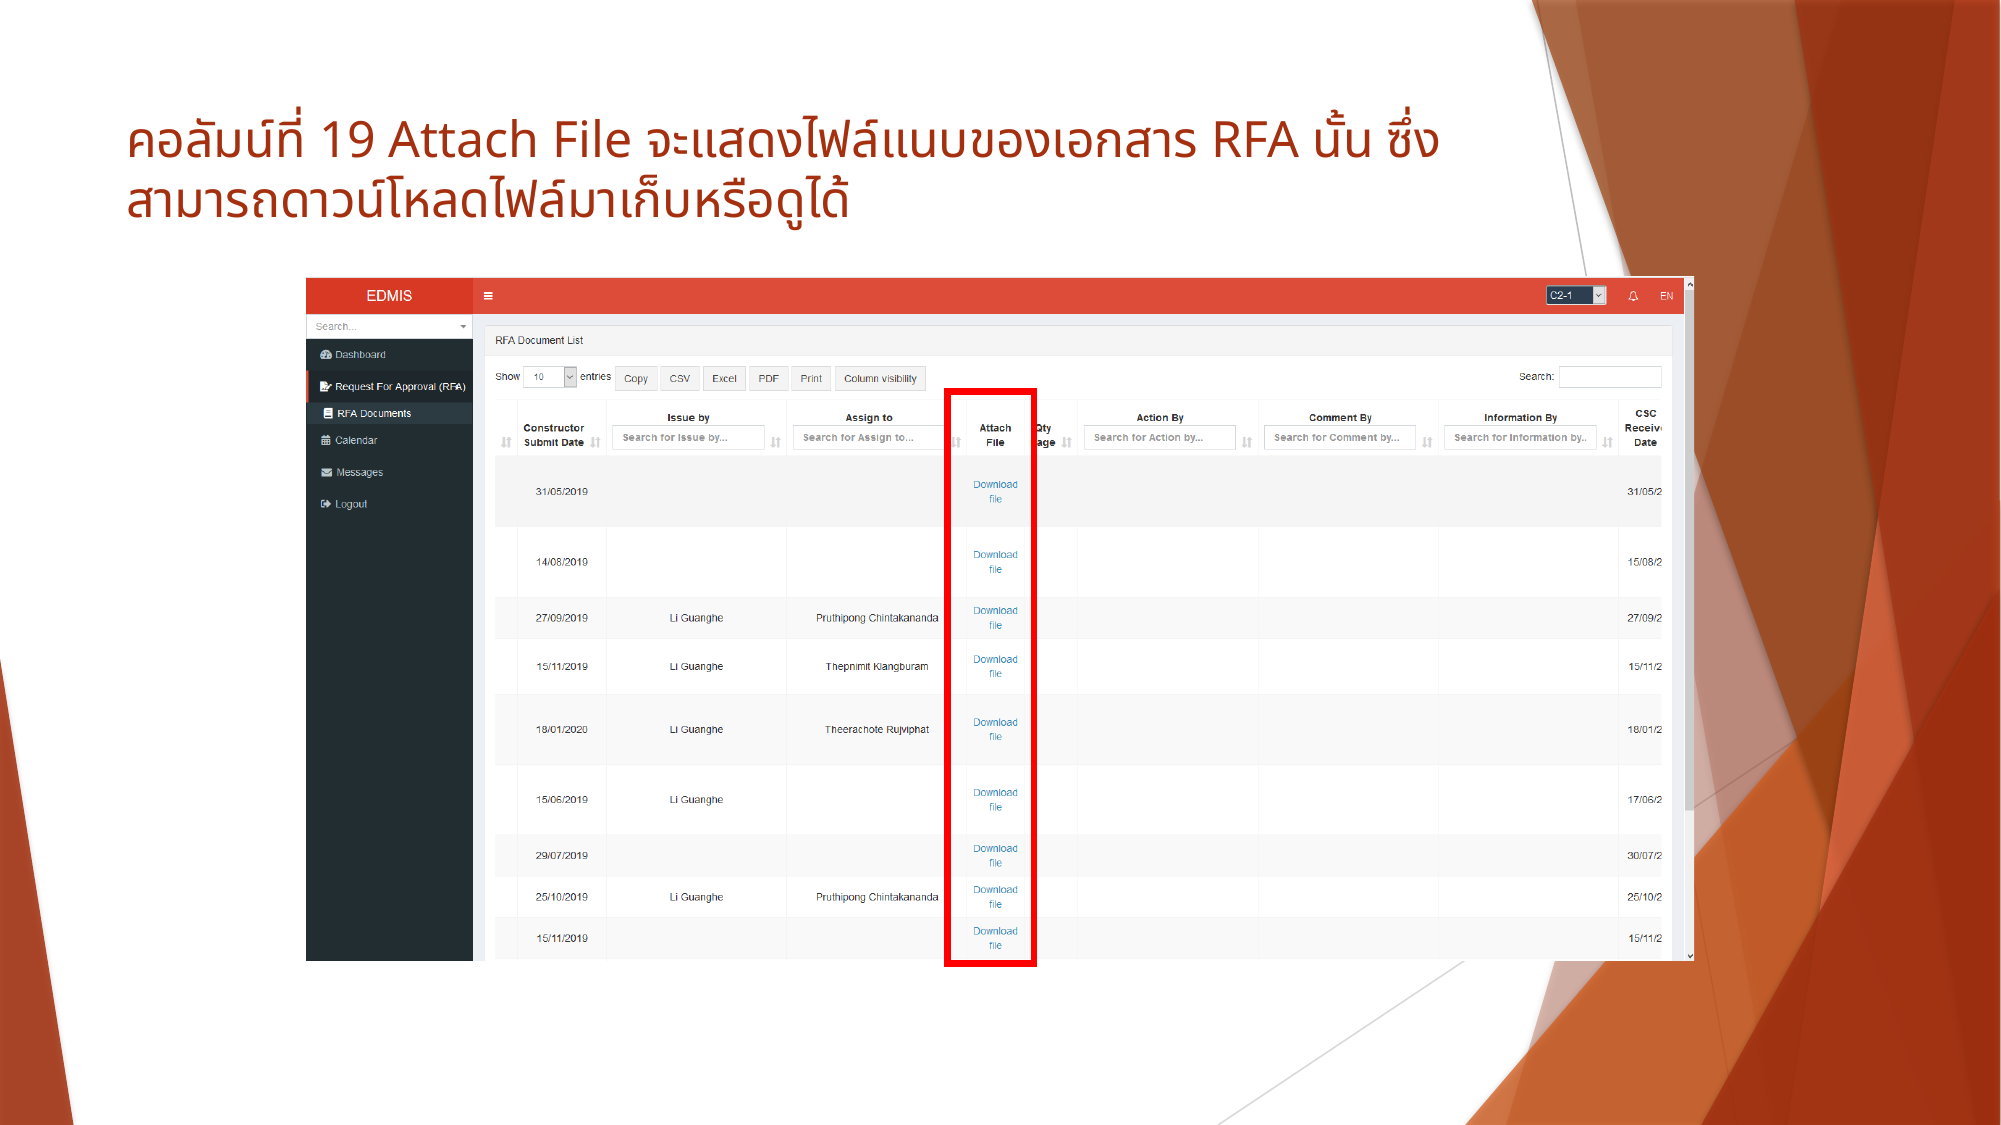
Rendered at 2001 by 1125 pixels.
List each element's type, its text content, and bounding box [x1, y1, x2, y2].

picture [305, 275, 1695, 990]
title คอลัมน์ที่ 19 Attach File จะแสดงไฟล์แนบของเอกสาร RFA นั้น ซึ่งสามารถดาวน์โหลดไฟล์มาเก็บหรือดูได้ [111, 99, 1522, 317]
